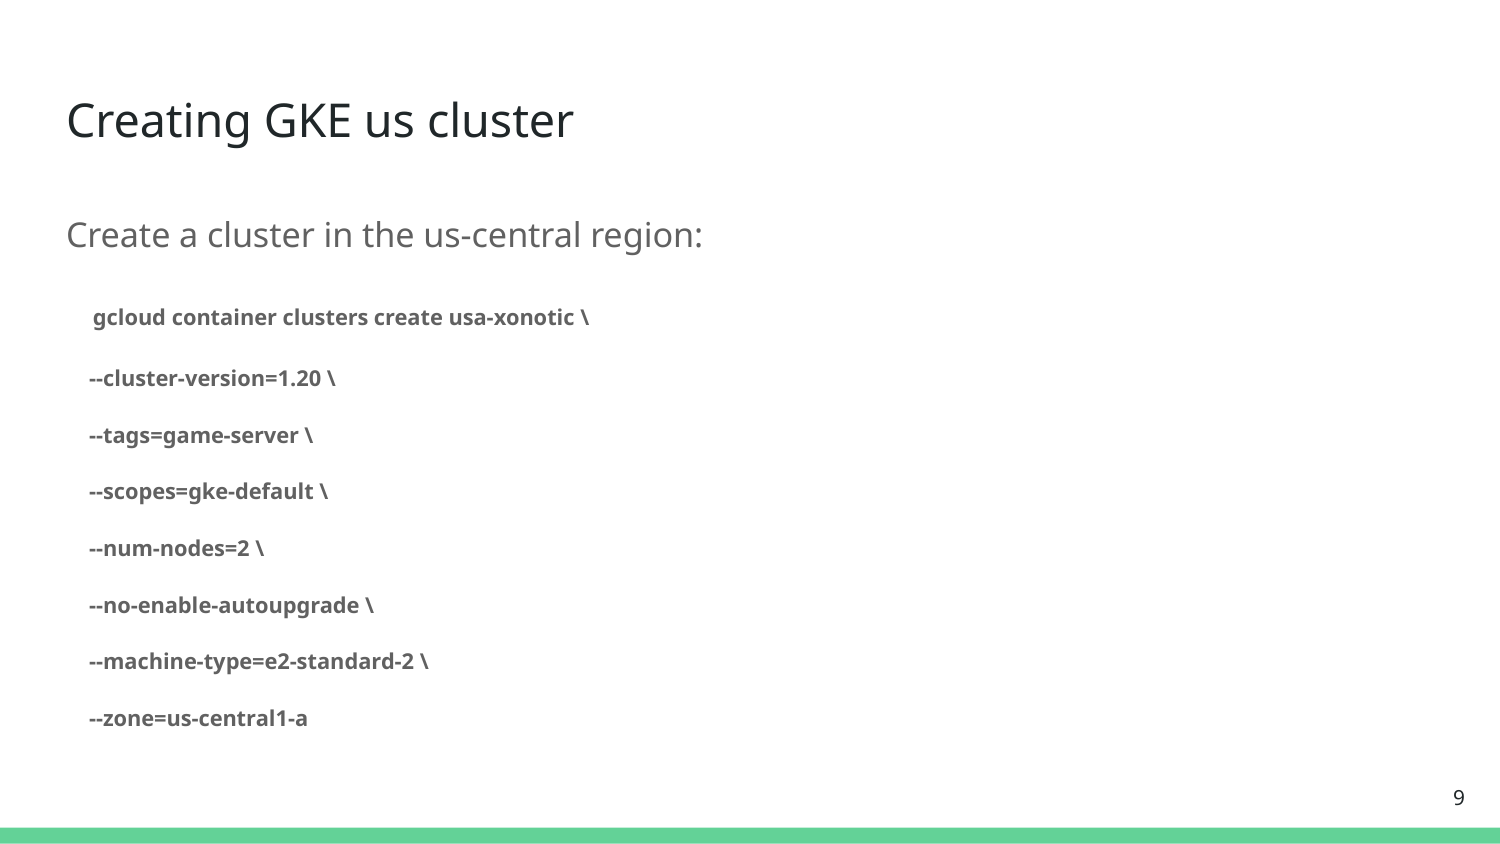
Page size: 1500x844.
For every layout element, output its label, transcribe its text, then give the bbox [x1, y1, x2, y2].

slide_number ‹#› [1389, 764, 1480, 830]
title Creating GKE us cluster [51, 72, 1449, 167]
list Create a cluster in the us-central region: gcloud container clusters create usa-xonotic \ --cluster-version=1.20 \ --tags=game-server \ --scopes=gke-default \ --num-nodes=2 \ --no-enable-autoupgrade \ --machine-type=e2-standard-2 \ --zone=us-central1-a [51, 189, 1449, 750]
